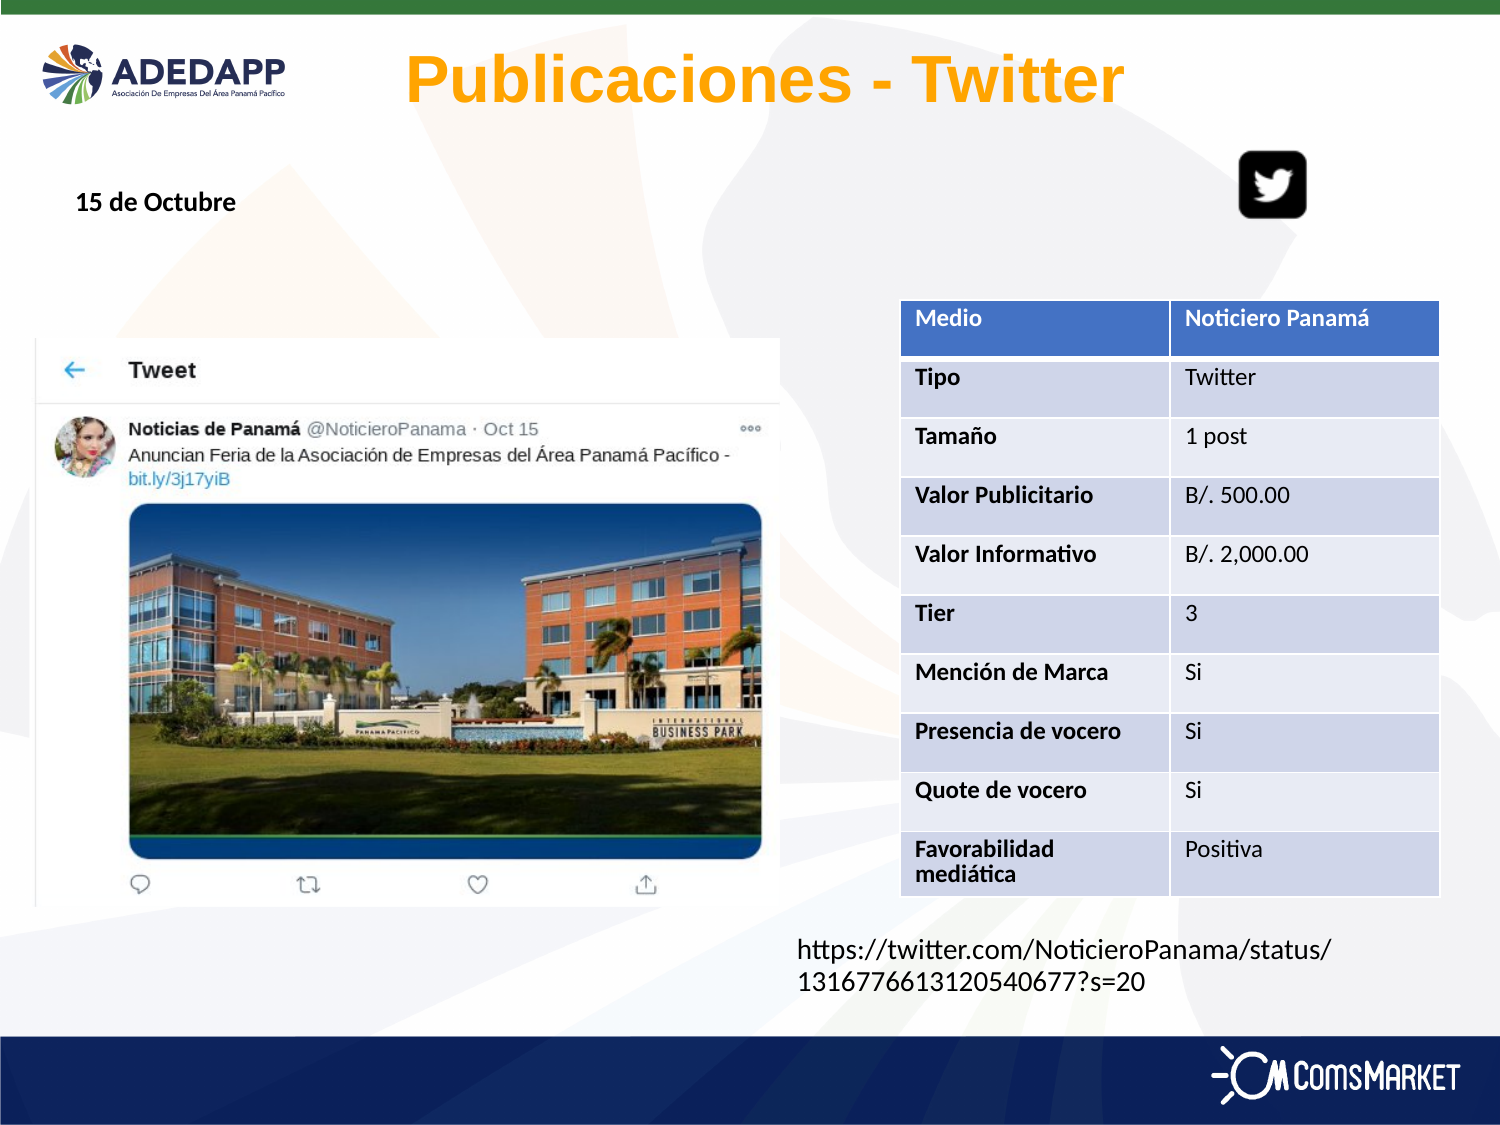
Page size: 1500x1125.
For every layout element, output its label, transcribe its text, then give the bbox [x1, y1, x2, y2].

table_cell 3 [1171, 596, 1439, 653]
table_cell Tier [901, 596, 1169, 653]
table_cell Quote de vocero [901, 773, 1169, 831]
table_cell Si [1171, 773, 1439, 831]
table_cell B/. 2,000.00 [1171, 537, 1439, 594]
table_cell Si [1171, 655, 1439, 712]
table_cell Mención de Marca [901, 655, 1169, 712]
table_cell Tipo [901, 362, 1169, 417]
table_cell Twitter [1171, 362, 1439, 417]
table_cell B/. 500.00 [1171, 478, 1439, 535]
picture [0, 0, 1500, 1125]
table_cell Favorabilidad mediática [901, 832, 1169, 896]
table_cell Si [1171, 714, 1439, 772]
table_cell 1 post [1171, 419, 1439, 476]
text_box Publicaciones - Twitter [275, 22, 1256, 143]
table_cell Positiva [1171, 832, 1439, 896]
table_header Noticiero Panamá [1171, 301, 1439, 356]
table_cell Tamaño [901, 419, 1169, 476]
list https://twitter.com/NoticieroPanama/status/1316776613120540677?s=20 [781, 927, 1466, 1028]
table_cell Valor Publicitario [901, 478, 1169, 535]
table_cell Presencia de vocero [901, 714, 1169, 772]
table_header Medio [901, 301, 1169, 356]
list 15 de Octubre [60, 179, 360, 225]
table_cell Valor Informativo [901, 537, 1169, 594]
